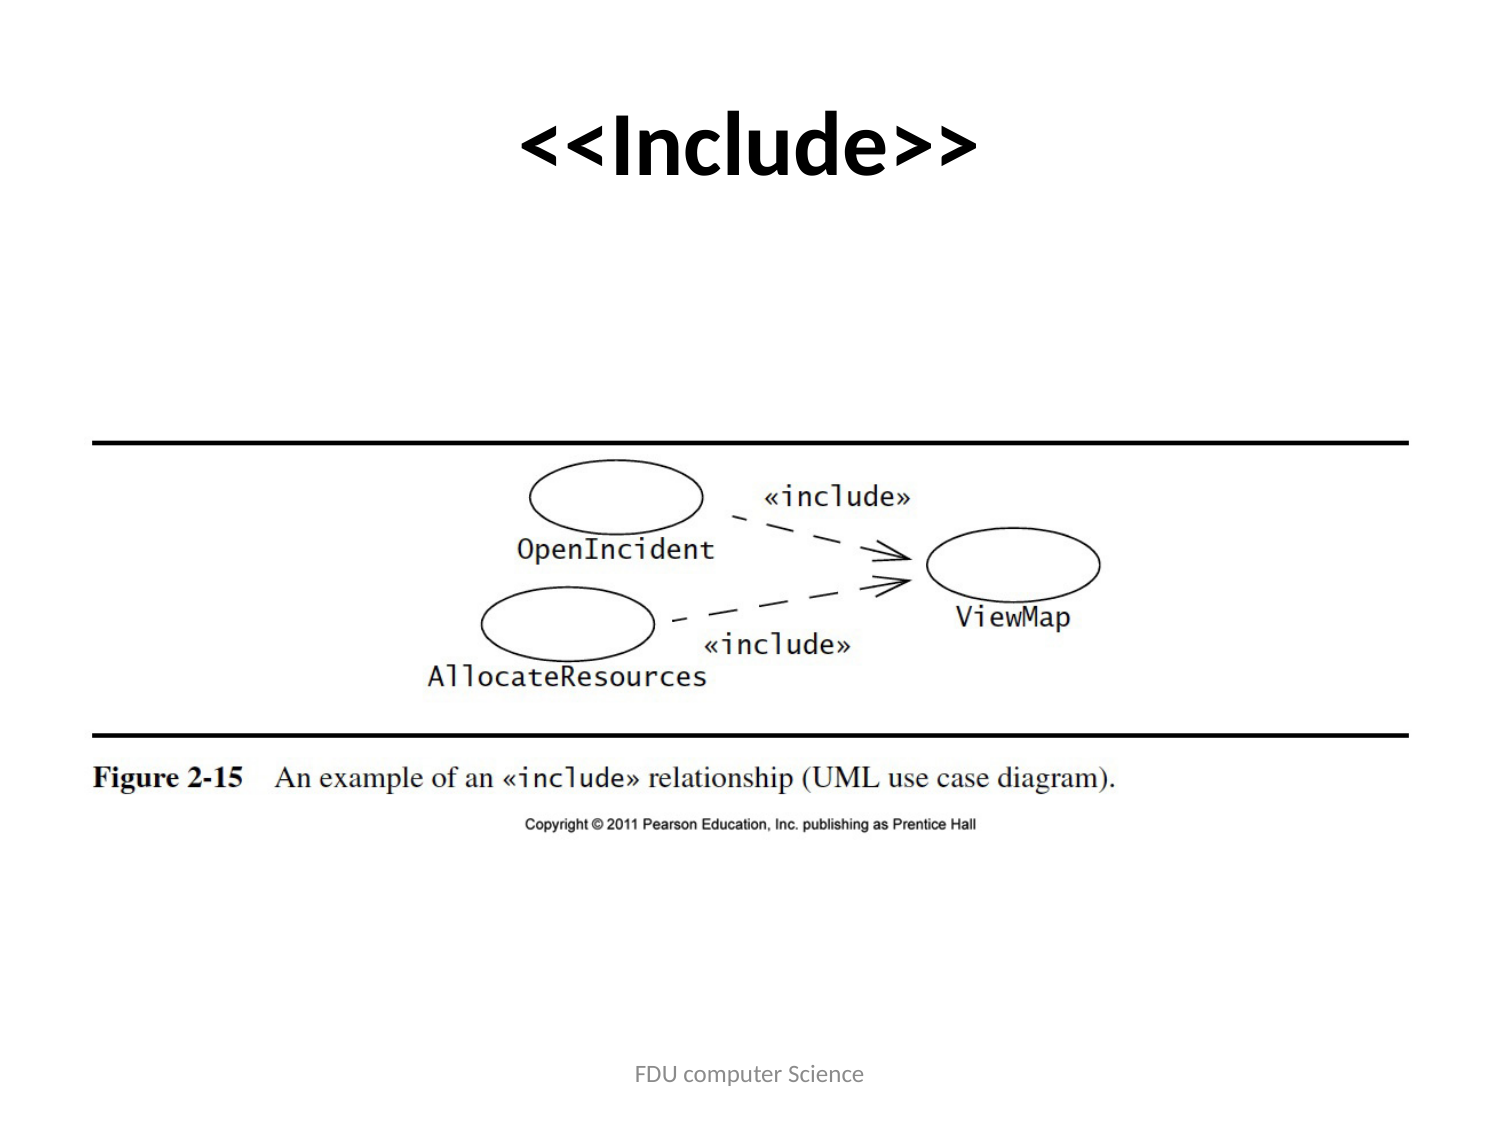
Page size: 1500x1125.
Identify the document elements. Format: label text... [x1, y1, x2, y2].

title <<Include>> [75, 45, 1425, 233]
footer FDU computer Science [512, 1042, 988, 1103]
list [74, 427, 1426, 840]
